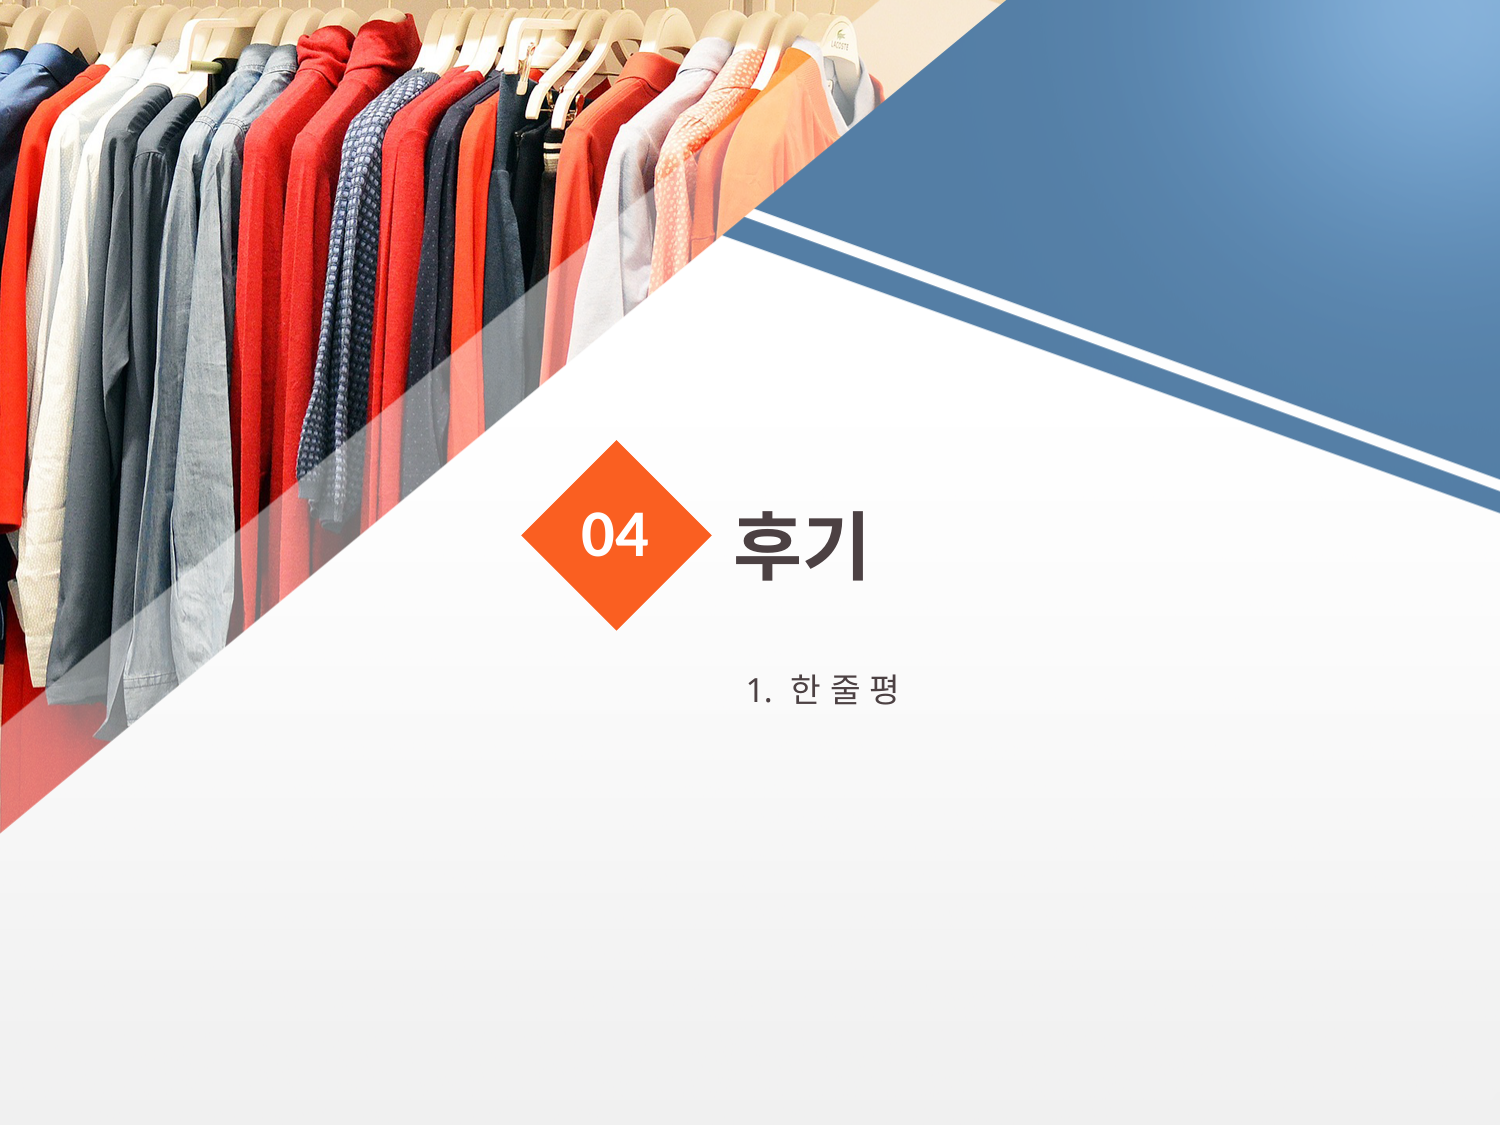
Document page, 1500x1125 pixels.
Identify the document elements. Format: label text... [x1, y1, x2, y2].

picture [0, 0, 1500, 1125]
text_box 한 줄 평 [730, 621, 1500, 717]
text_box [548, 467, 1424, 604]
